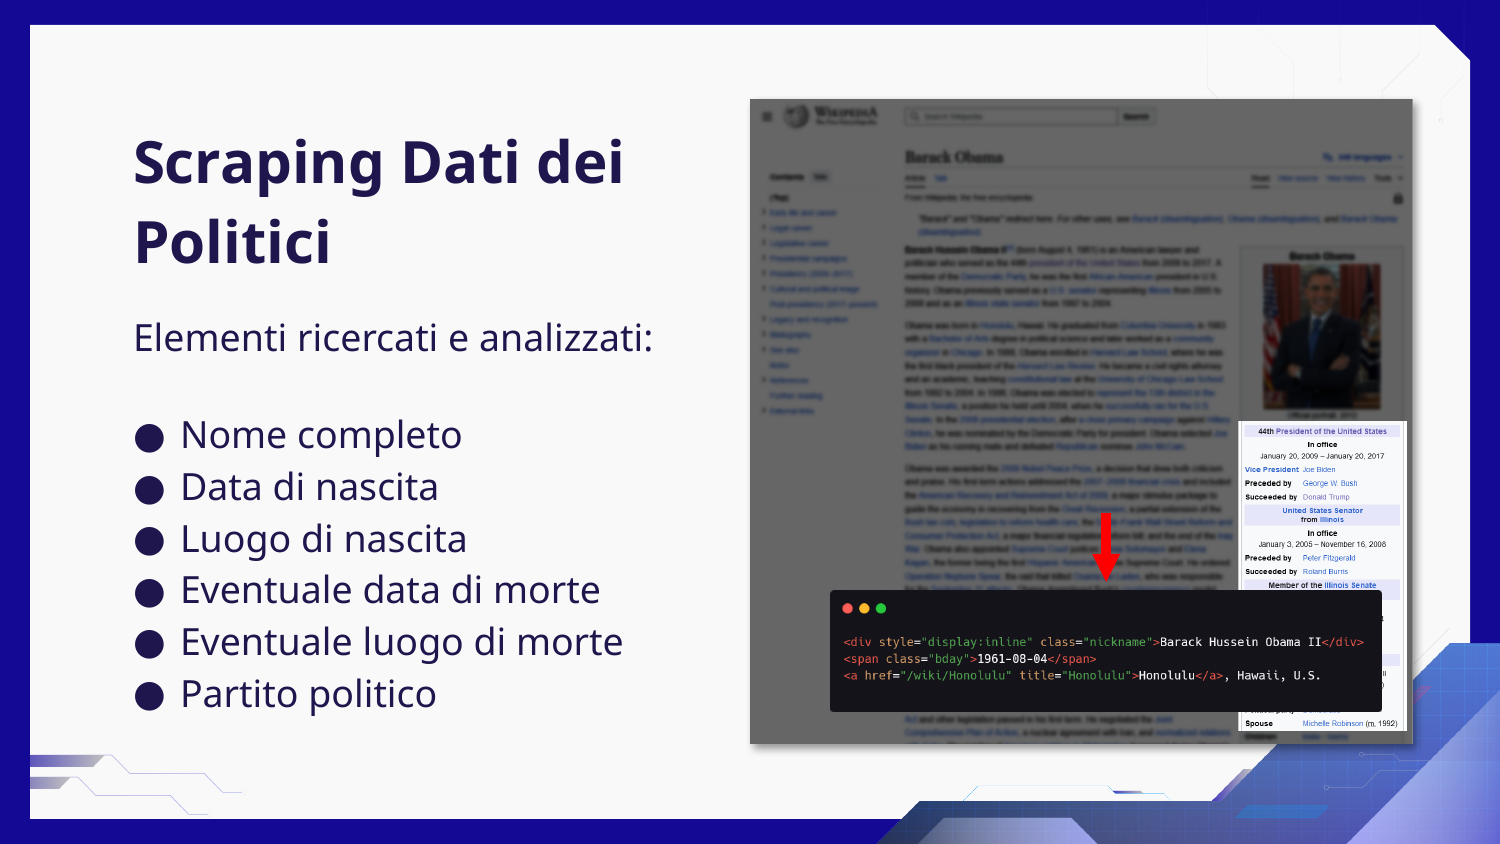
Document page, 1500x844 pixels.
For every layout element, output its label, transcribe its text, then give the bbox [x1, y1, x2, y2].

subtitle Elementi ricercati e analizzati: Nome completo Data di nascita Luogo di nascita Eventuale data di morte Eventuale luogo di morte Partito politico [118, 278, 743, 744]
title Scraping Dati dei Politici [118, 99, 725, 261]
picture [749, 0, 1500, 844]
picture [30, 746, 246, 838]
